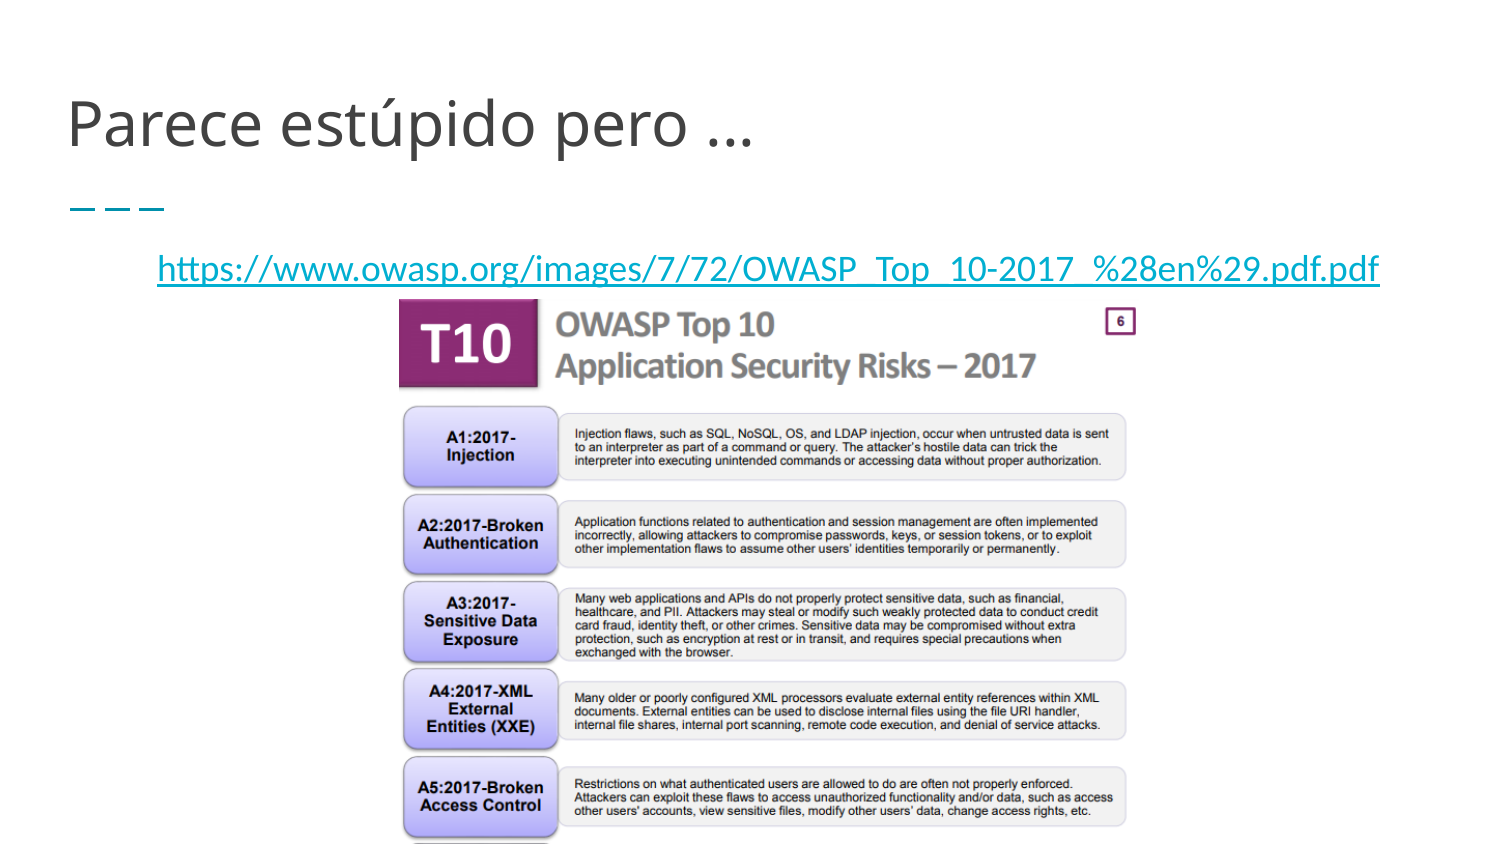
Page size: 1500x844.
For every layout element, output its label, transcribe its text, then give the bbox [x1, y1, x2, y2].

picture [398, 299, 1139, 844]
text_box https://www.owasp.org/images/7/72/OWASP_Top_10-2017_%28en%29.pdf.pdf [37, 236, 1500, 297]
title Parece estúpido pero ... [51, 61, 1449, 182]
